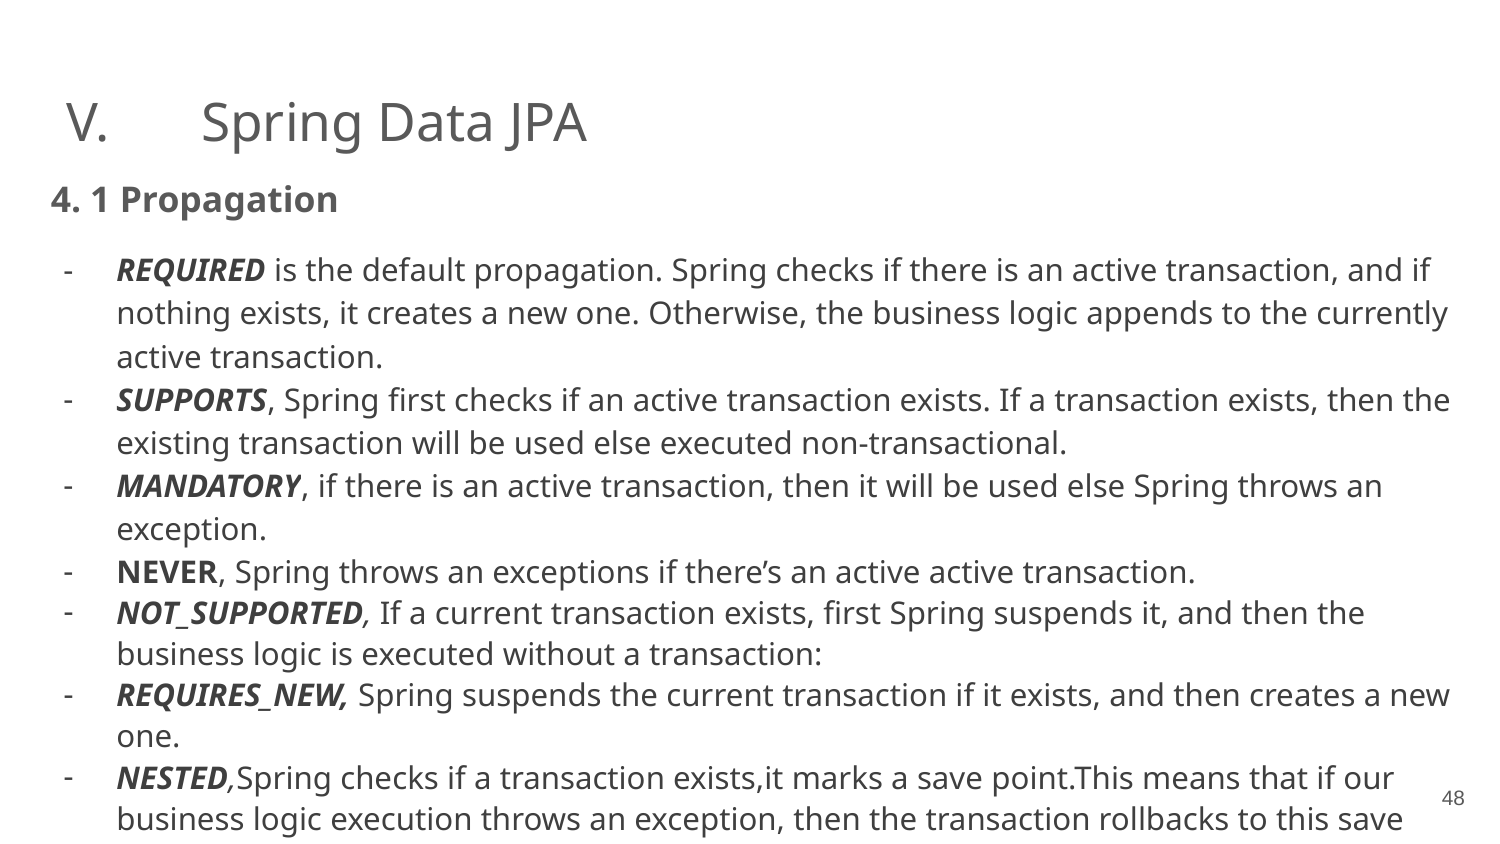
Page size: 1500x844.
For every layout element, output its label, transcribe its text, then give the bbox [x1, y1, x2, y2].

title V. Spring Data JPA [51, 72, 1449, 156]
slide_number ‹#› [1389, 764, 1480, 830]
list 4. 1 Propagation REQUIRED is the default propagation. Spring checks if there is an active transaction, and if nothing exists, it creates a new one. Otherwise, the business logic appends to the currently active transaction. SUPPORTS, Spring first checks if an active transaction exists. If a transaction exists, then the existing transaction will be used else executed non-transactional. MANDATORY, if there is an active transaction, then it will be used else Spring throws an exception. NEVER, Spring throws an exceptions if there’s an active active transaction. NOT_SUPPORTED, If a current transaction exists, first Spring suspends it, and then the business logic is executed without a transaction: REQUIRES_NEW, Spring suspends the current transaction if it exists, and then creates a new one. NESTED,Spring checks if a transaction exists,it marks a save point.This means that if our business logic execution throws an exception, then the transaction rollbacks to this save point. If there's no active transaction, it works like REQUIRED. [26, 156, 1480, 830]
